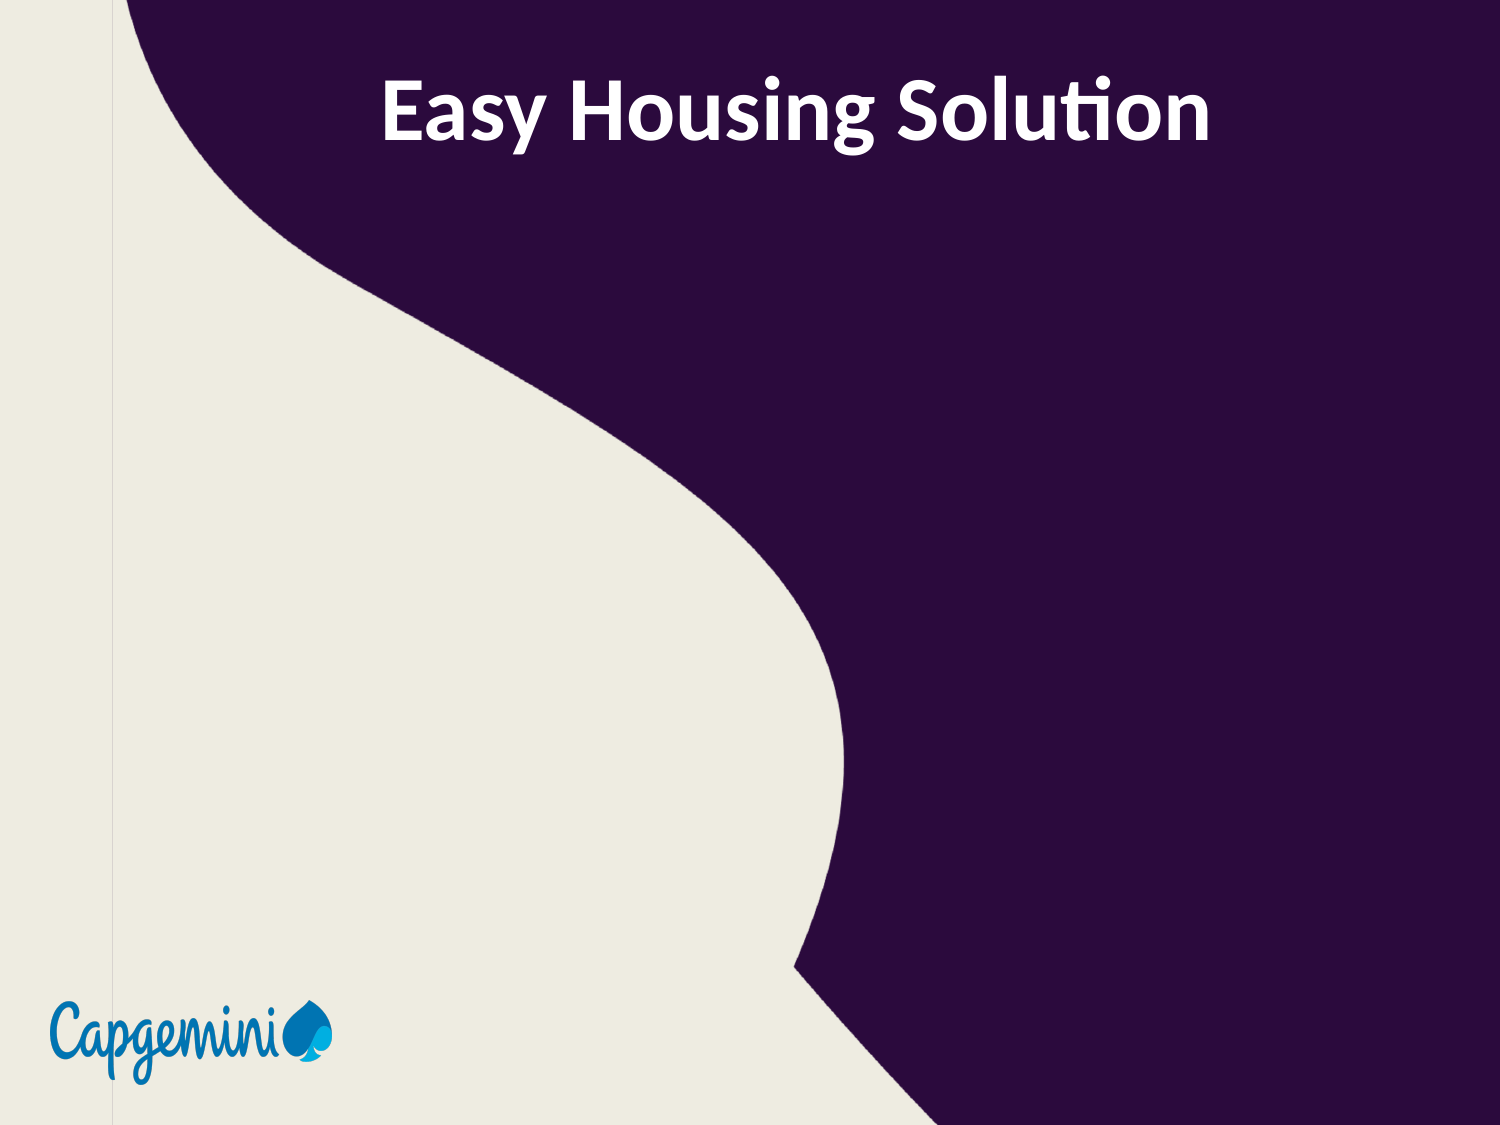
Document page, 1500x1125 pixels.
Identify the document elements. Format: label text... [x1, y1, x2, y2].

picture [114, 1028, 122, 1051]
picture [50, 0, 1500, 1125]
picture [139, 1061, 147, 1079]
list Easy Housing Solution [112, 47, 1483, 241]
picture [163, 1027, 169, 1041]
